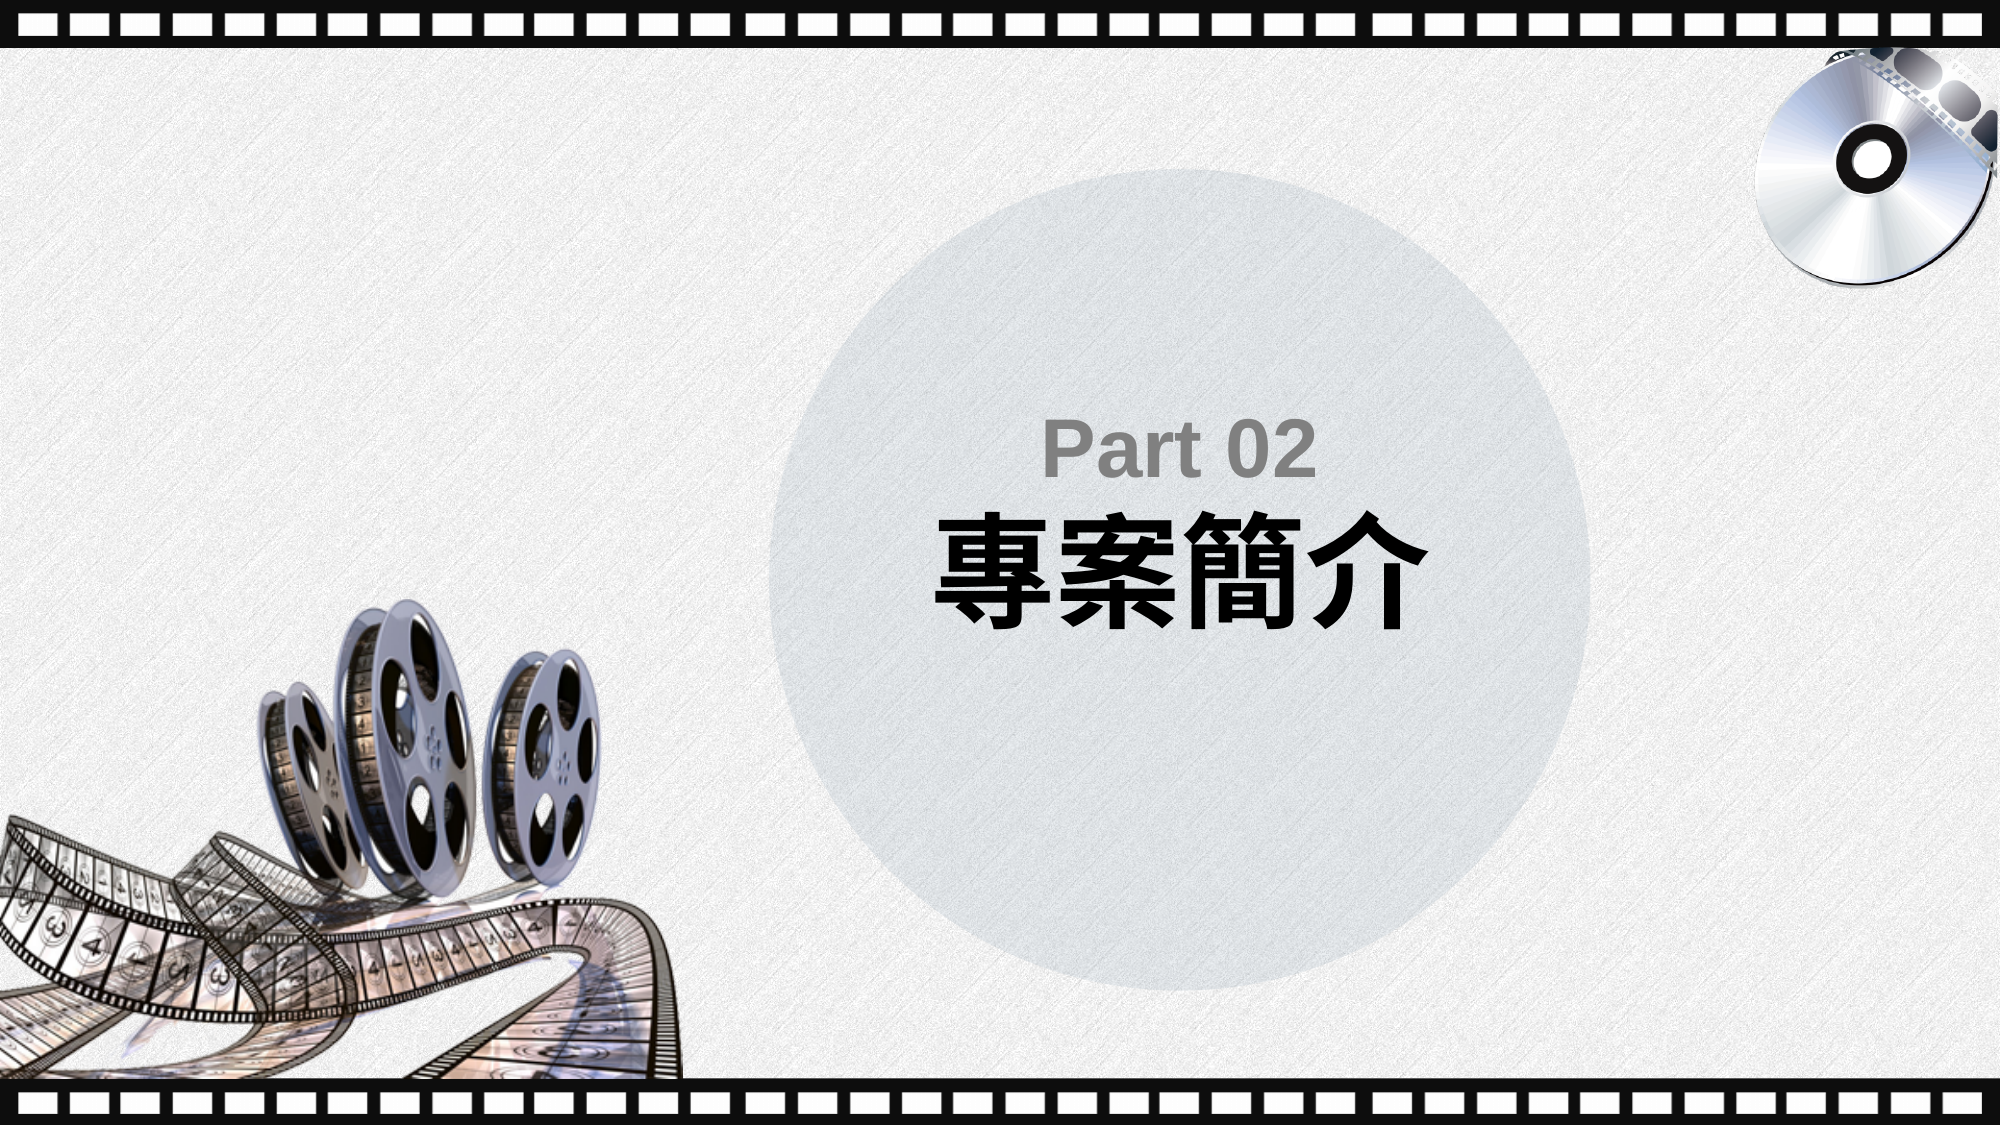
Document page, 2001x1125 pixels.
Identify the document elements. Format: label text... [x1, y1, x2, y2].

list Part 02 [875, 346, 1485, 503]
picture [0, 14, 2001, 1079]
picture [20, 1093, 1980, 1114]
title 專案簡介 [783, 503, 1578, 826]
